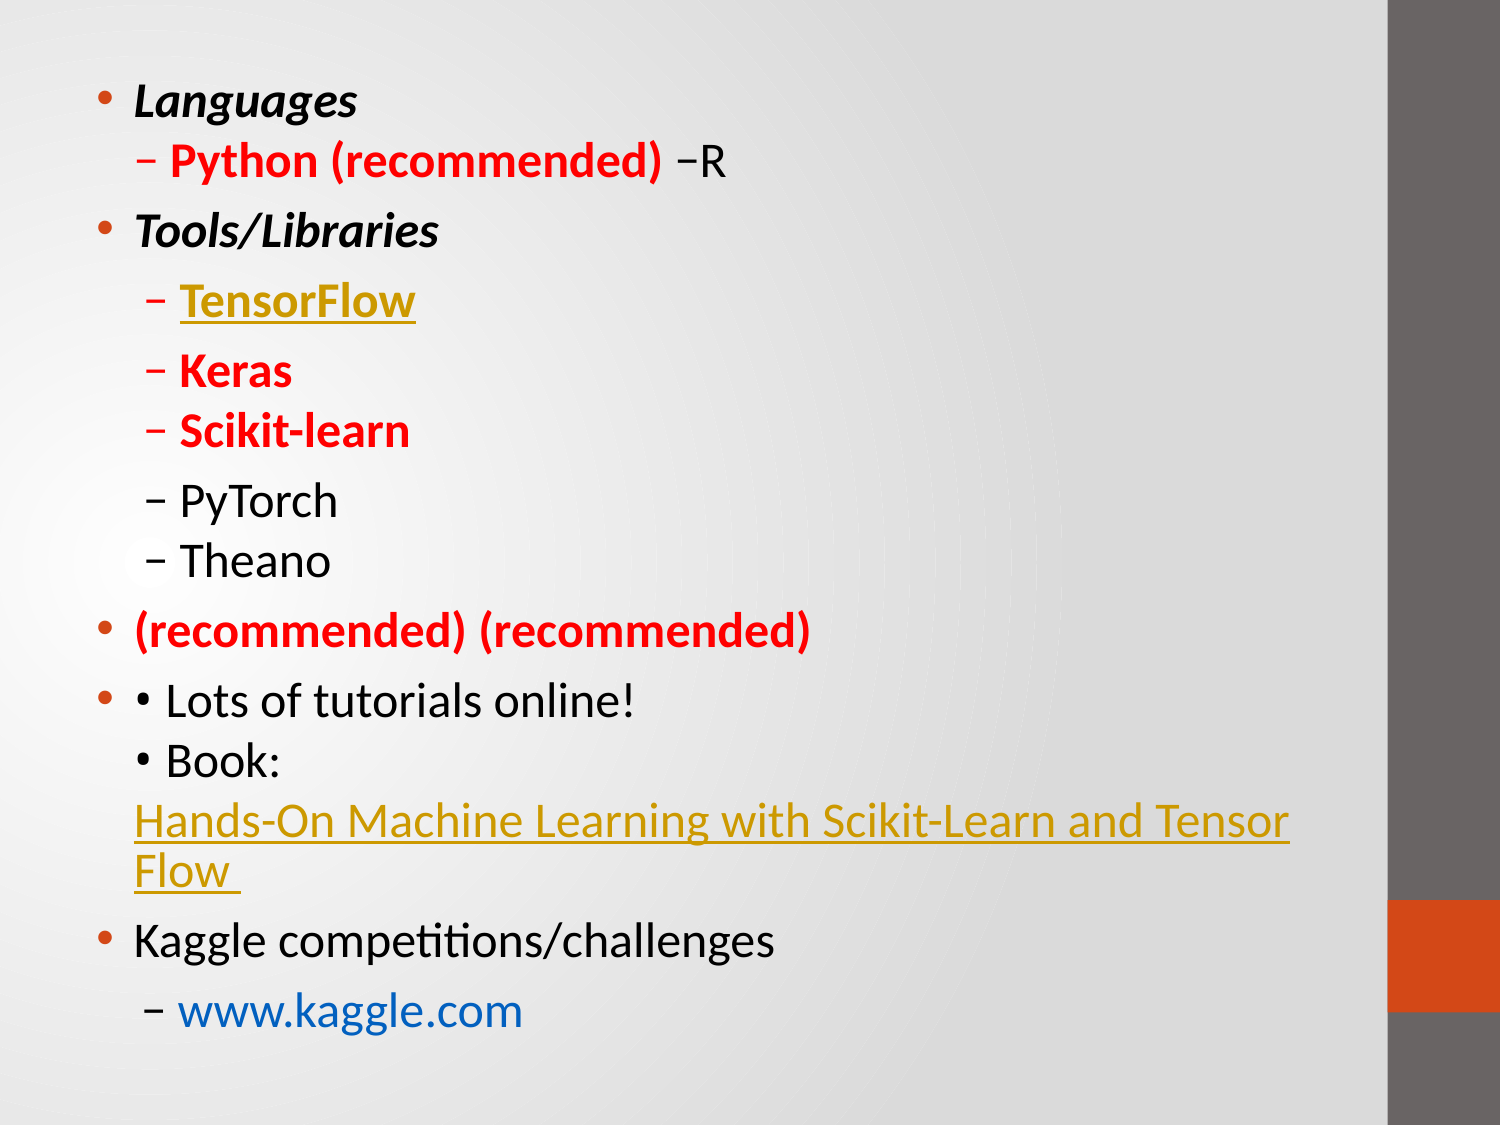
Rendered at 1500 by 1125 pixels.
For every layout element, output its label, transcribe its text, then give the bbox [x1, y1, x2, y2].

list Languages − Python (recommended) −R Tools/Libraries − TensorFlow − Keras − Scikit-learn − PyTorch − Theano (recommended) (recommended) • Lots of tutorials online! • Book: Hands-On Machine Learning with Scikit-Learn and TensorFlow Kaggle competitions/challenges − www.kaggle.com [62, 60, 1313, 1065]
